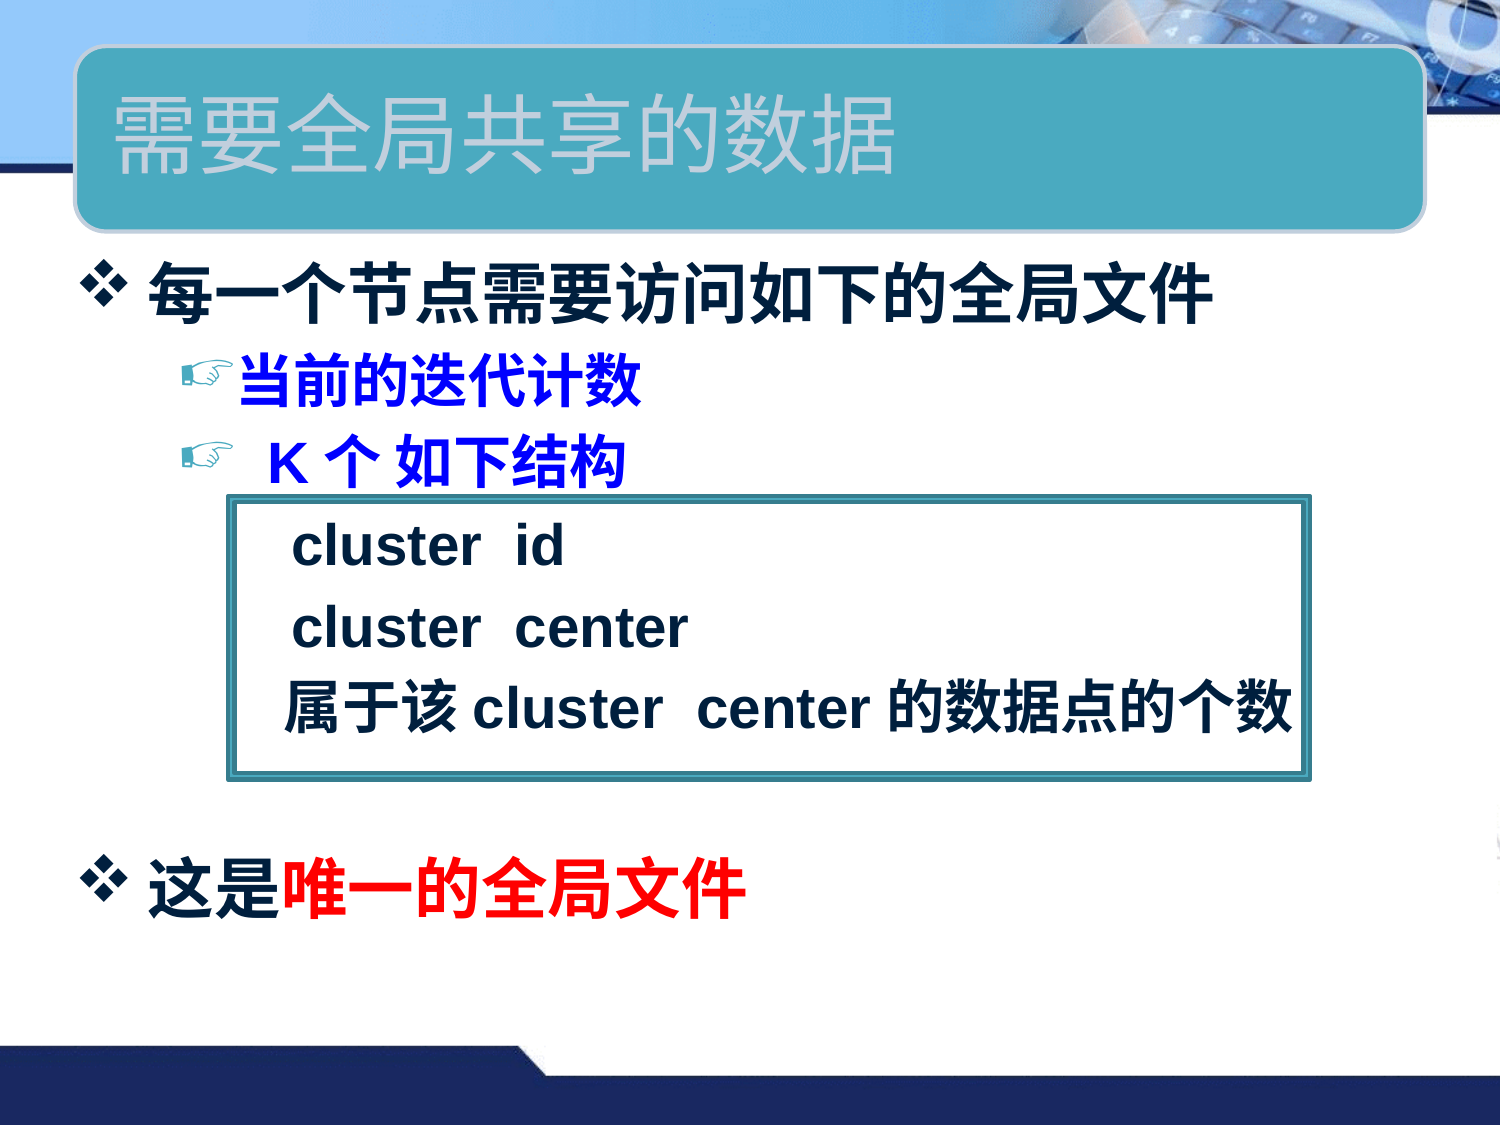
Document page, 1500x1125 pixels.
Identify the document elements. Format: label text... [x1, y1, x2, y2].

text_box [74, 44, 1426, 233]
text_box [226, 494, 1312, 782]
list 每一个节点需要访问如下的全局文件 当前的迭代计数 K个 如下结构 cluster id cluster center 属于该cluster center的数据点的个数 这是唯一的全局文件 [58, 244, 1426, 1072]
picture [0, 0, 1500, 1125]
